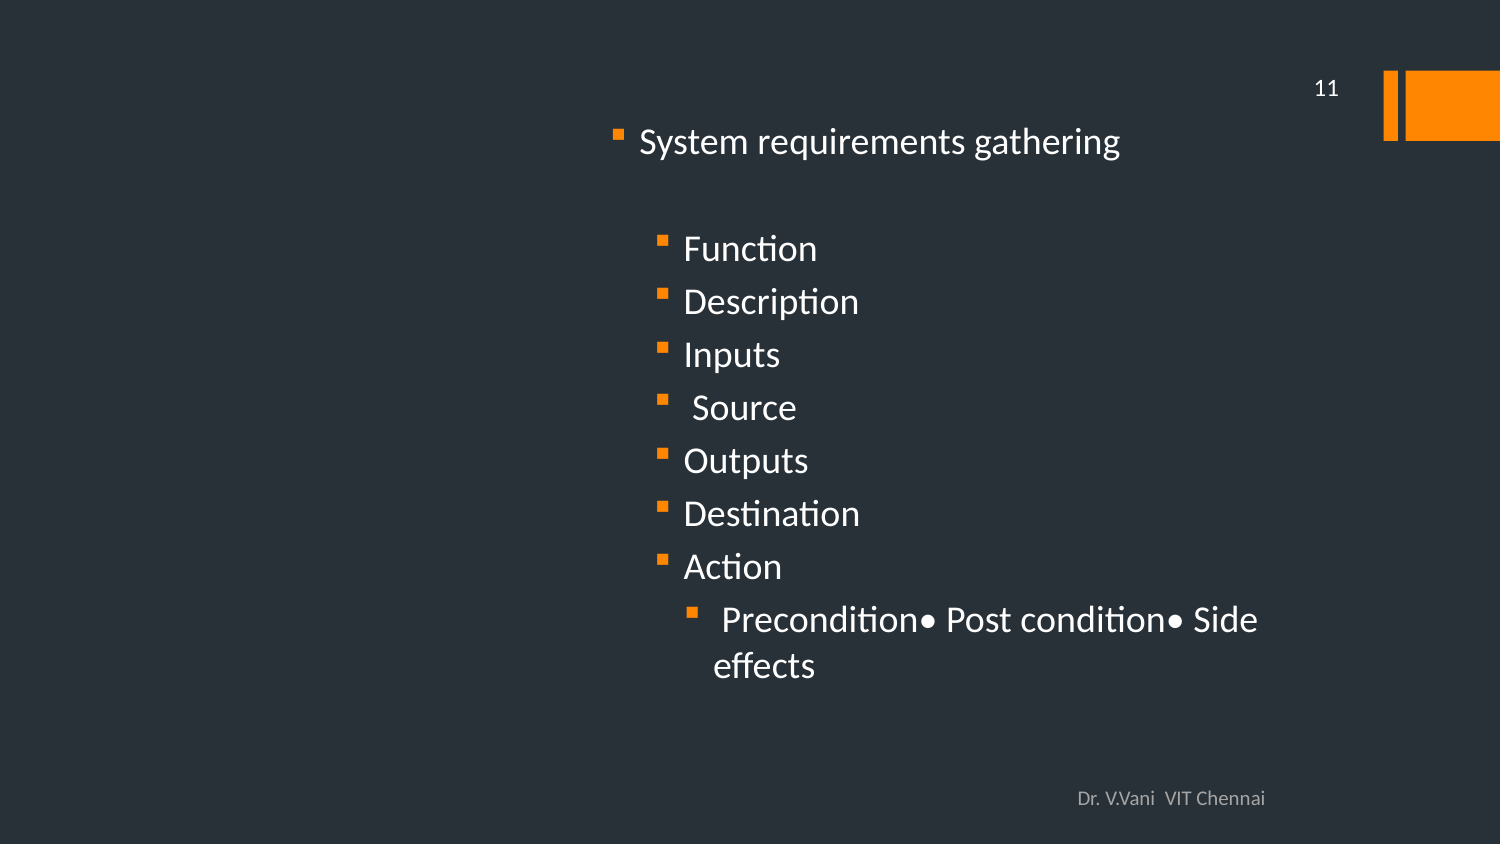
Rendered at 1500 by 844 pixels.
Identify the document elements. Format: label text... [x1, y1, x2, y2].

slide_number 11 [1199, 67, 1355, 105]
list System requirements gathering Function Description Inputs Source Outputs Destination Action Precondition• Post condition• Side effects [587, 109, 1350, 697]
footer Dr. V.Vani VIT Chennai [1062, 784, 1431, 822]
